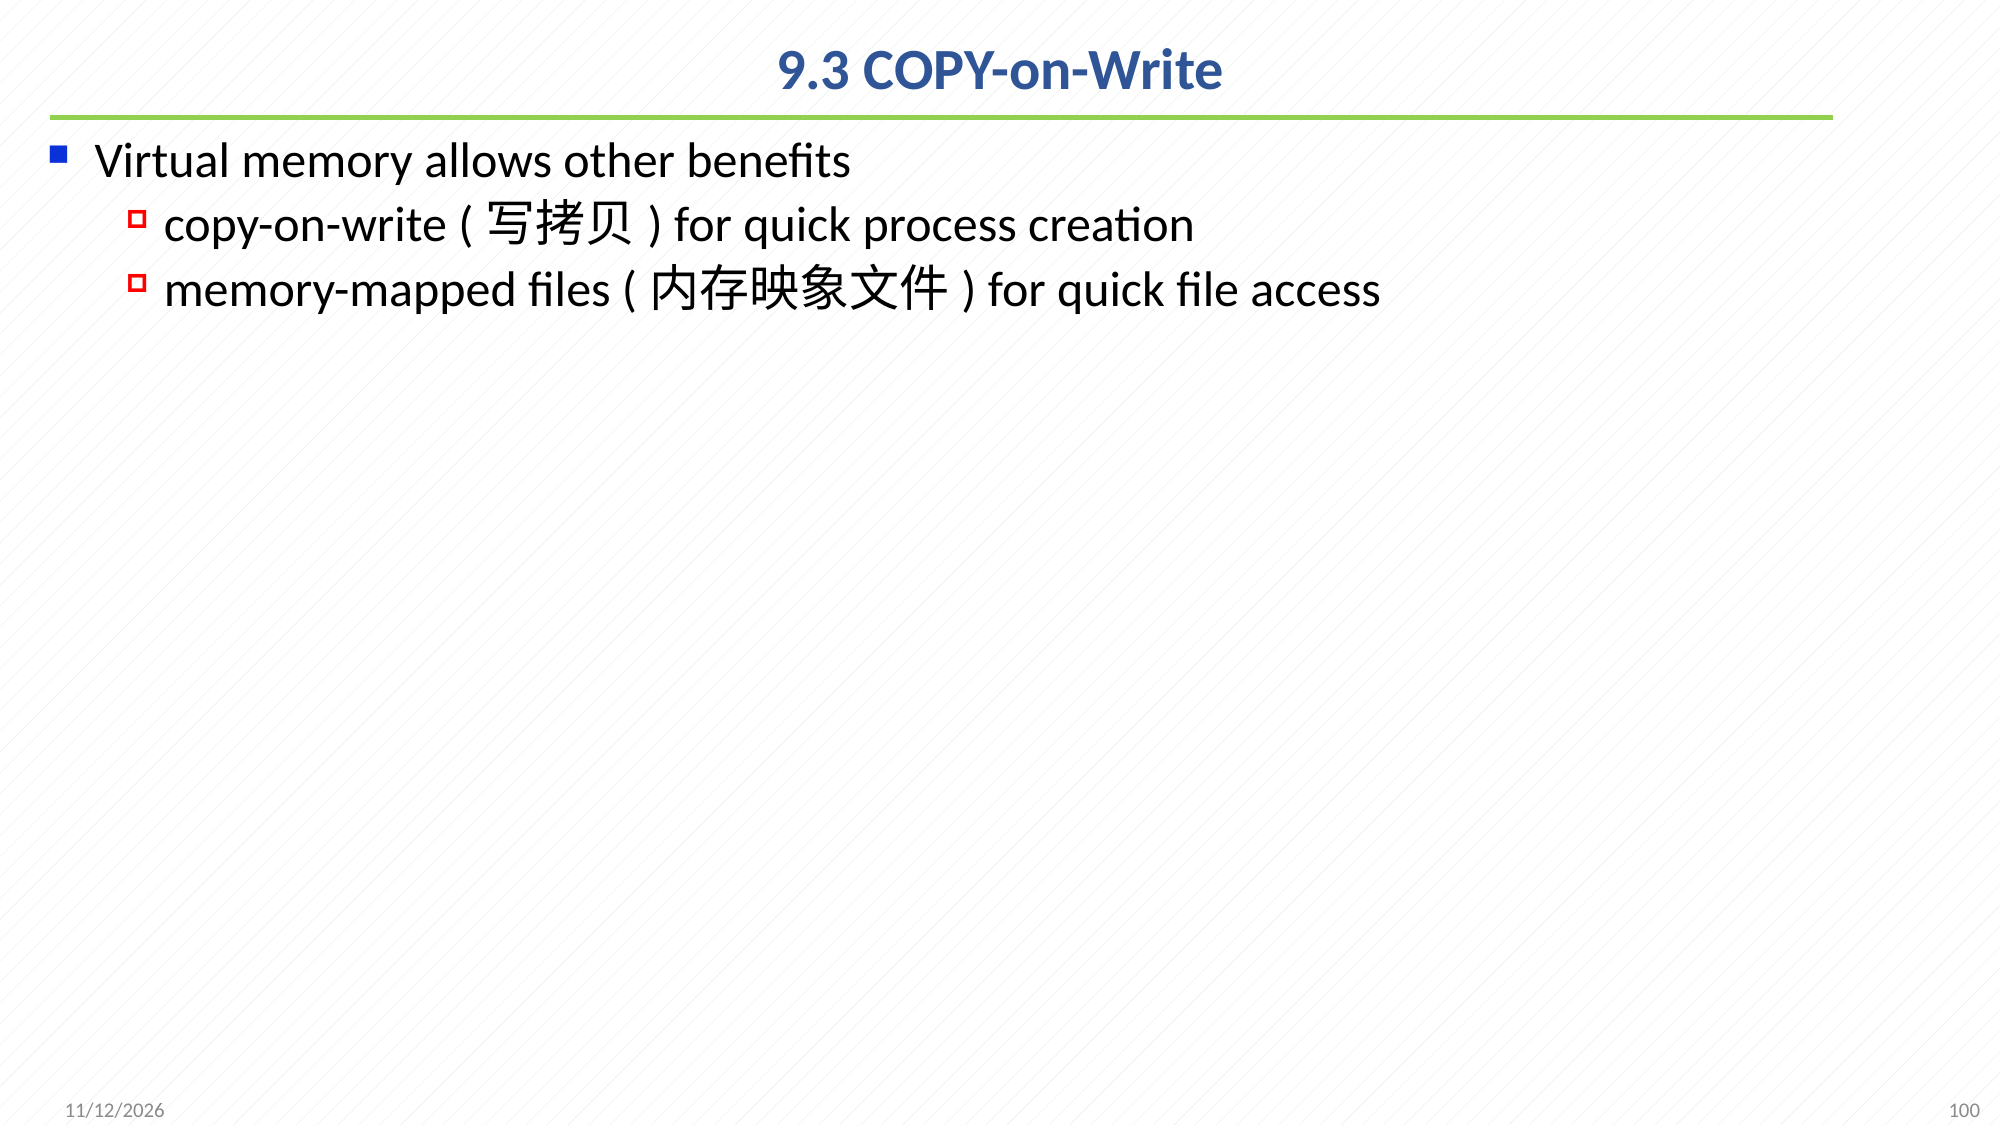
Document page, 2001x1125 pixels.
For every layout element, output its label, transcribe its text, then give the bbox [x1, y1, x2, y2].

title 9.3 COPY-on-Write [50, 13, 1949, 126]
list Virtual memory allows other benefits copy-on-write (写拷贝) for quick process creation memory-mapped files (内存映象文件) for quick file access [32, 126, 1974, 1081]
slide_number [49, 1079, 500, 1125]
slide_number 100 [1545, 1079, 1996, 1125]
